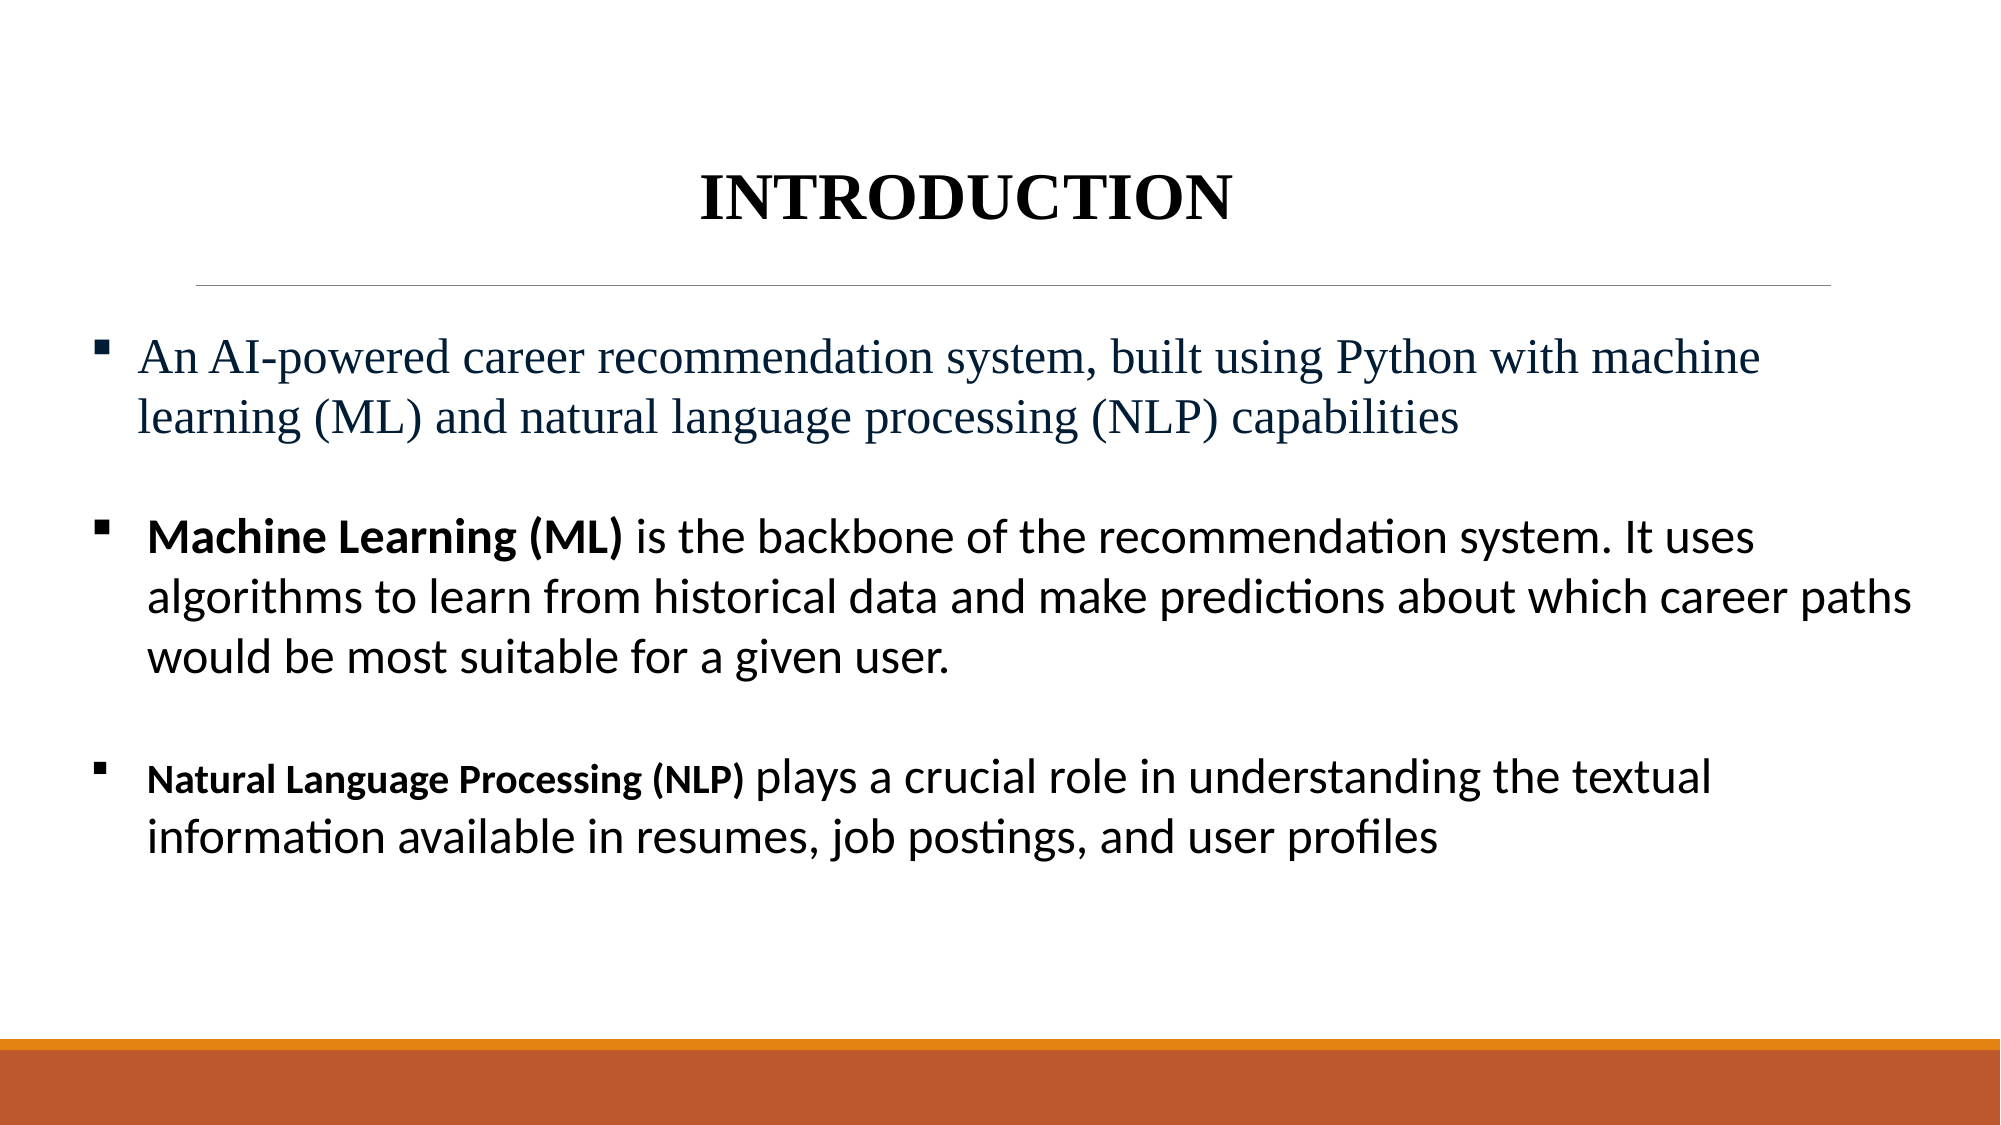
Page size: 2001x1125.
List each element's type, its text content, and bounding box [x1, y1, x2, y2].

text_box INTRODUCTION [59, 145, 1875, 241]
text_box An AI-powered career recommendation system, built using Python with machine learning (ML) and natural language processing (NLP) capabilities Machine Learning (ML) is the backbone of the recommendation system. It uses algorithms to learn from historical data and make predictions about which career paths would be most suitable for a given user. Natural Language Processing (NLP) plays a crucial role in understanding the textual information available in resumes, job postings, and user profiles [75, 316, 1954, 871]
